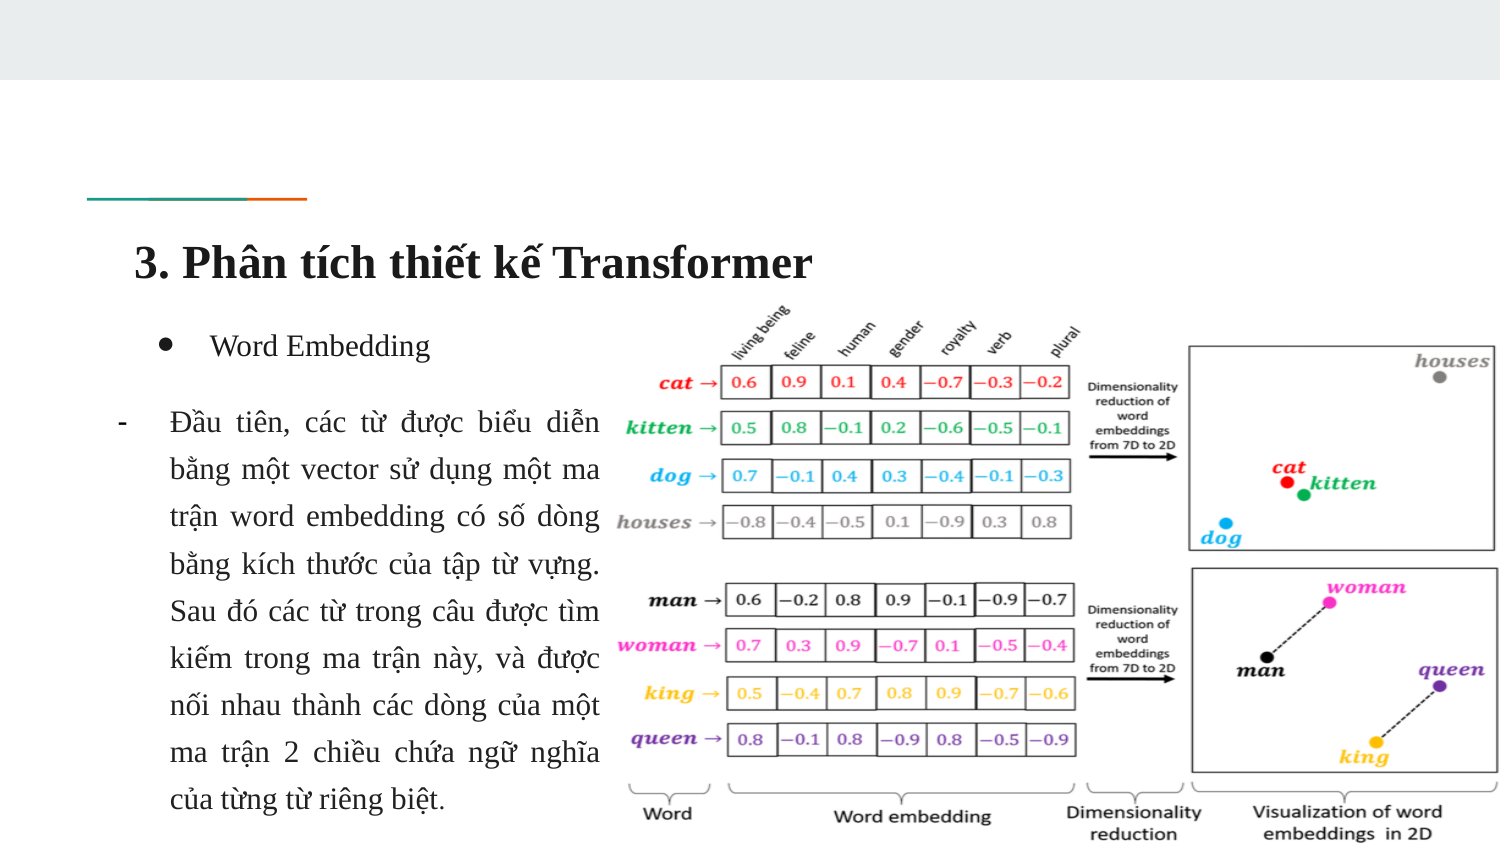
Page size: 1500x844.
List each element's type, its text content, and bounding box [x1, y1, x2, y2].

list Word Embedding [119, 304, 613, 376]
title 3. Phân tích thiết kế Transformer [119, 216, 1381, 304]
picture [615, 303, 1500, 844]
text_box Đầu tiên, các từ được biểu diễn bằng một vector sử dụng một ma trận word embedding có số dòng bằng kích thước của tập từ vựng. Sau đó các từ trong câu được tìm kiếm trong ma trận này, và được nối nhau thành các dòng của một ma trận 2 chiều chứa ngữ nghĩa của từng từ riêng biệt. [79, 376, 610, 844]
